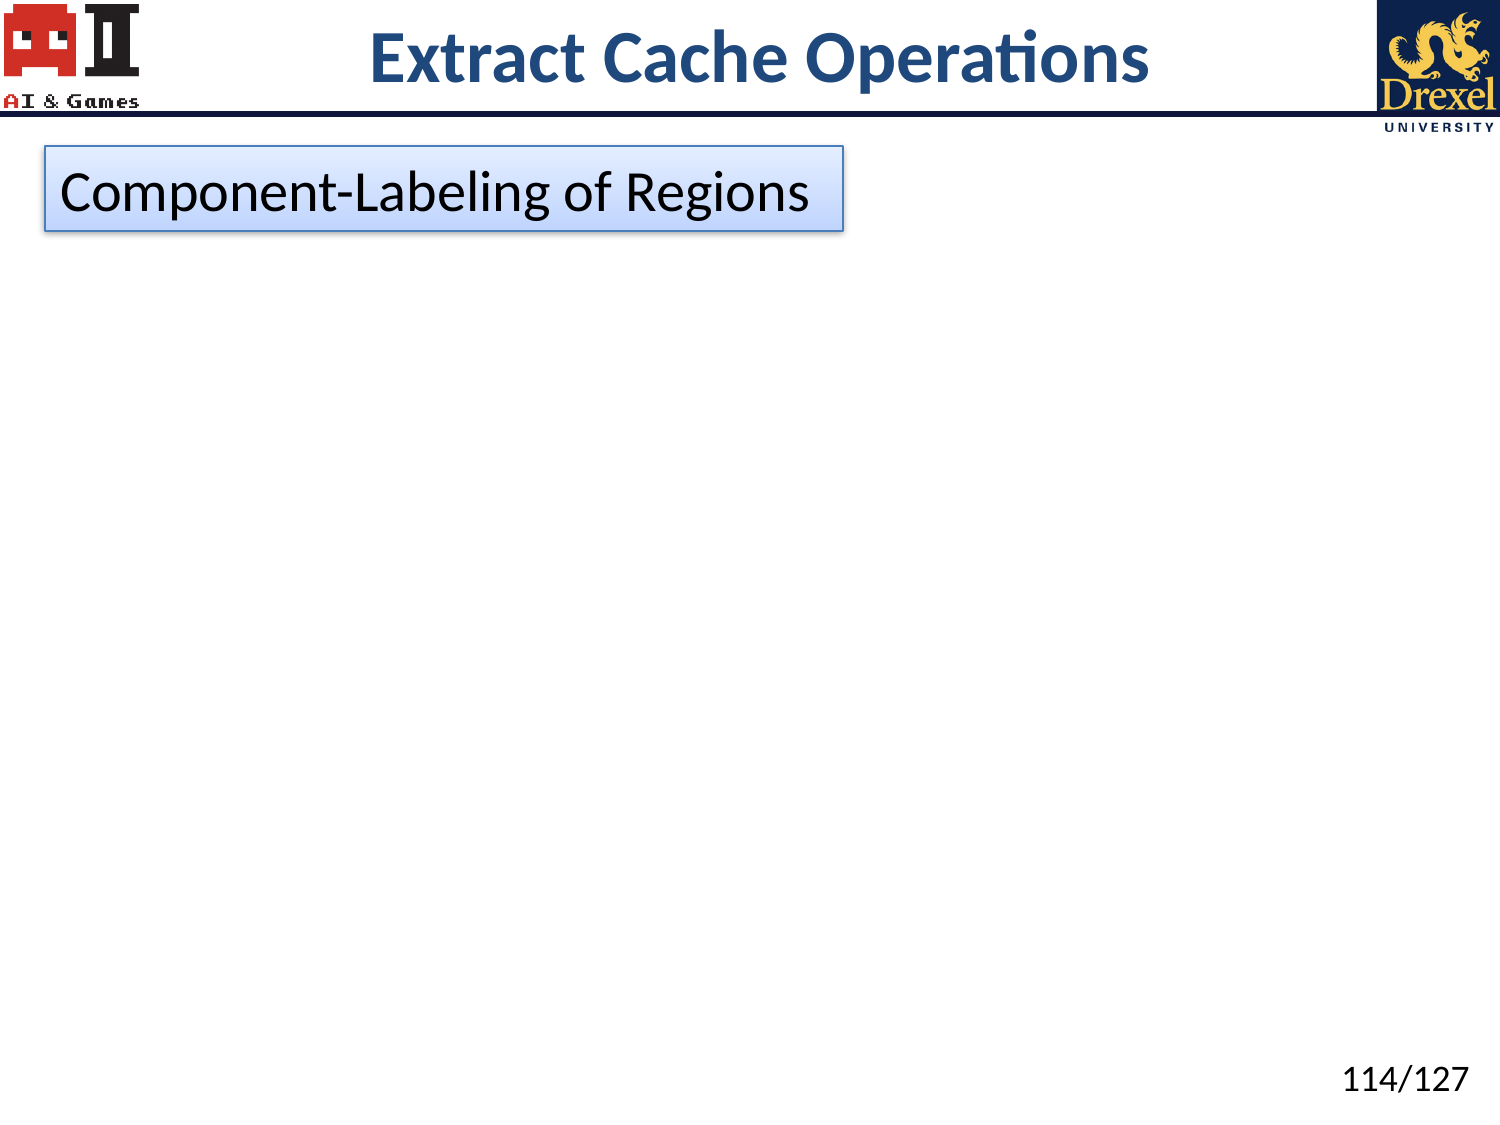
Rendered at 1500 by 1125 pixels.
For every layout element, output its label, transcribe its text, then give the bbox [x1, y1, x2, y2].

title Extract Cache Operations [144, 0, 1377, 115]
picture [1376, 117, 1500, 132]
picture [1377, 0, 1500, 111]
picture [4, 4, 139, 108]
text_box Component-Labeling of Regions [44, 145, 844, 232]
